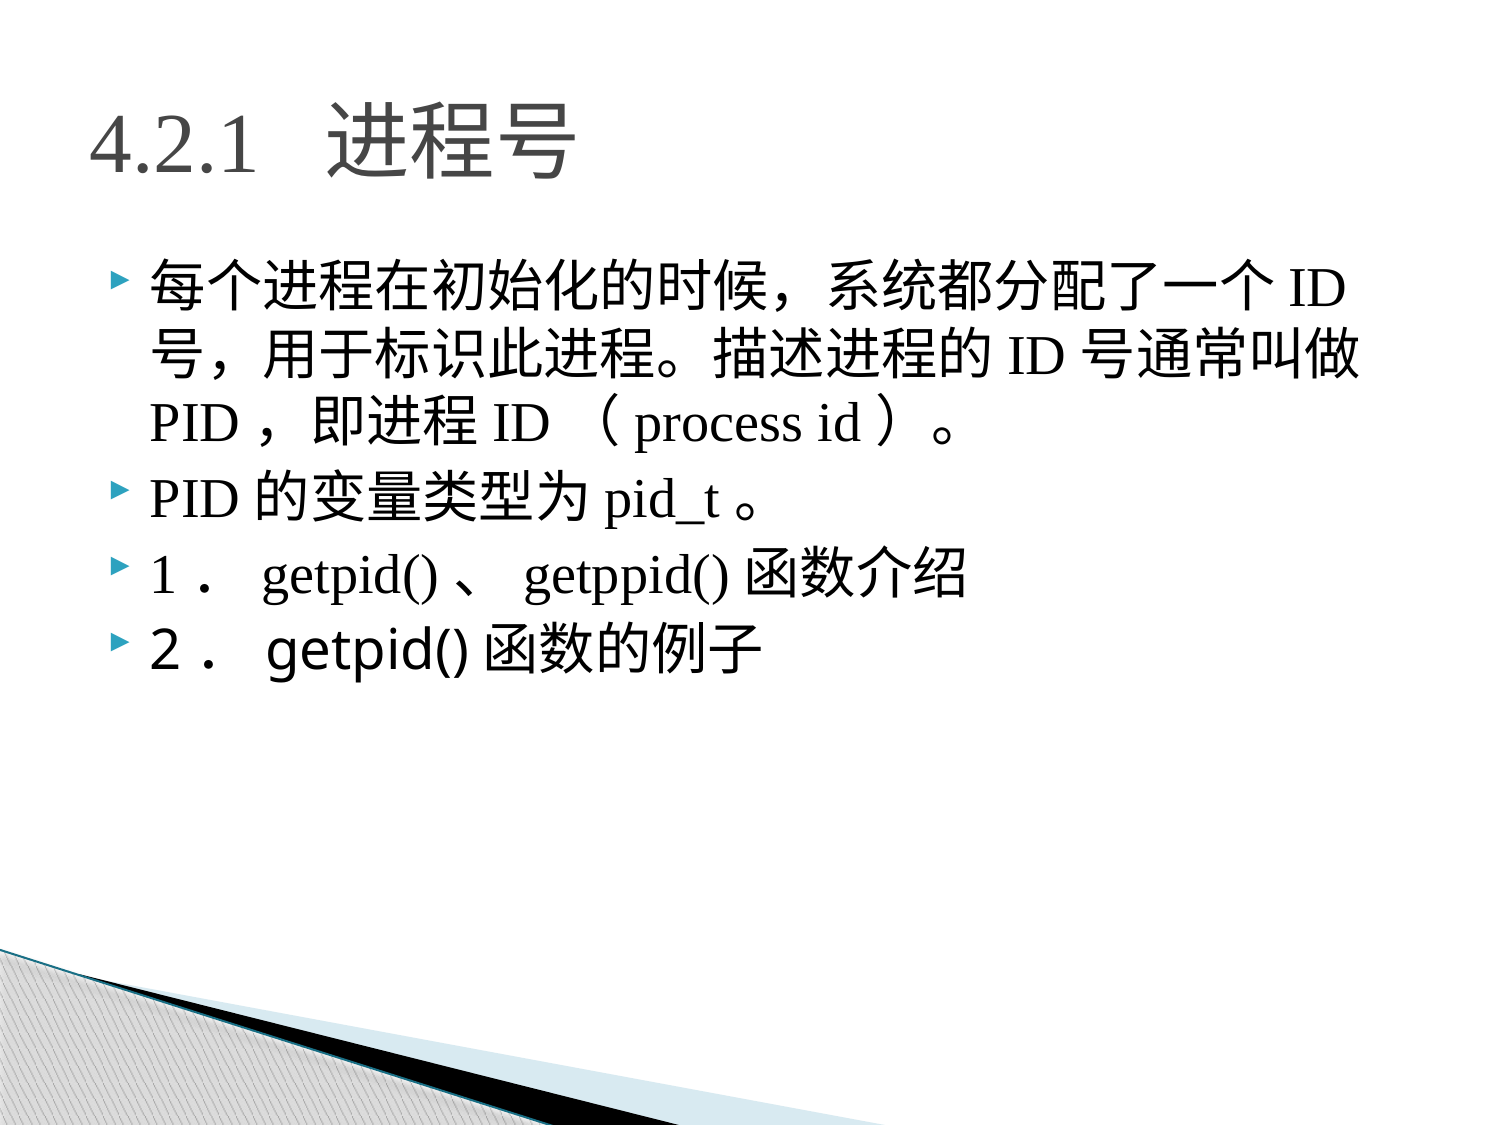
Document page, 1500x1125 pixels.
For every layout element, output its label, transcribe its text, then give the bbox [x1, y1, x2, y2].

list 每个进程在初始化的时候，系统都分配了一个ID号，用于标识此进程。描述进程的ID号通常叫做PID，即进程ID（process id）。 PID的变量类型为pid_t。 1．getpid()、getppid()函数介绍 2．getpid()函数的例子 [75, 243, 1425, 986]
title 4.2.1 进程号 [75, 45, 1425, 233]
